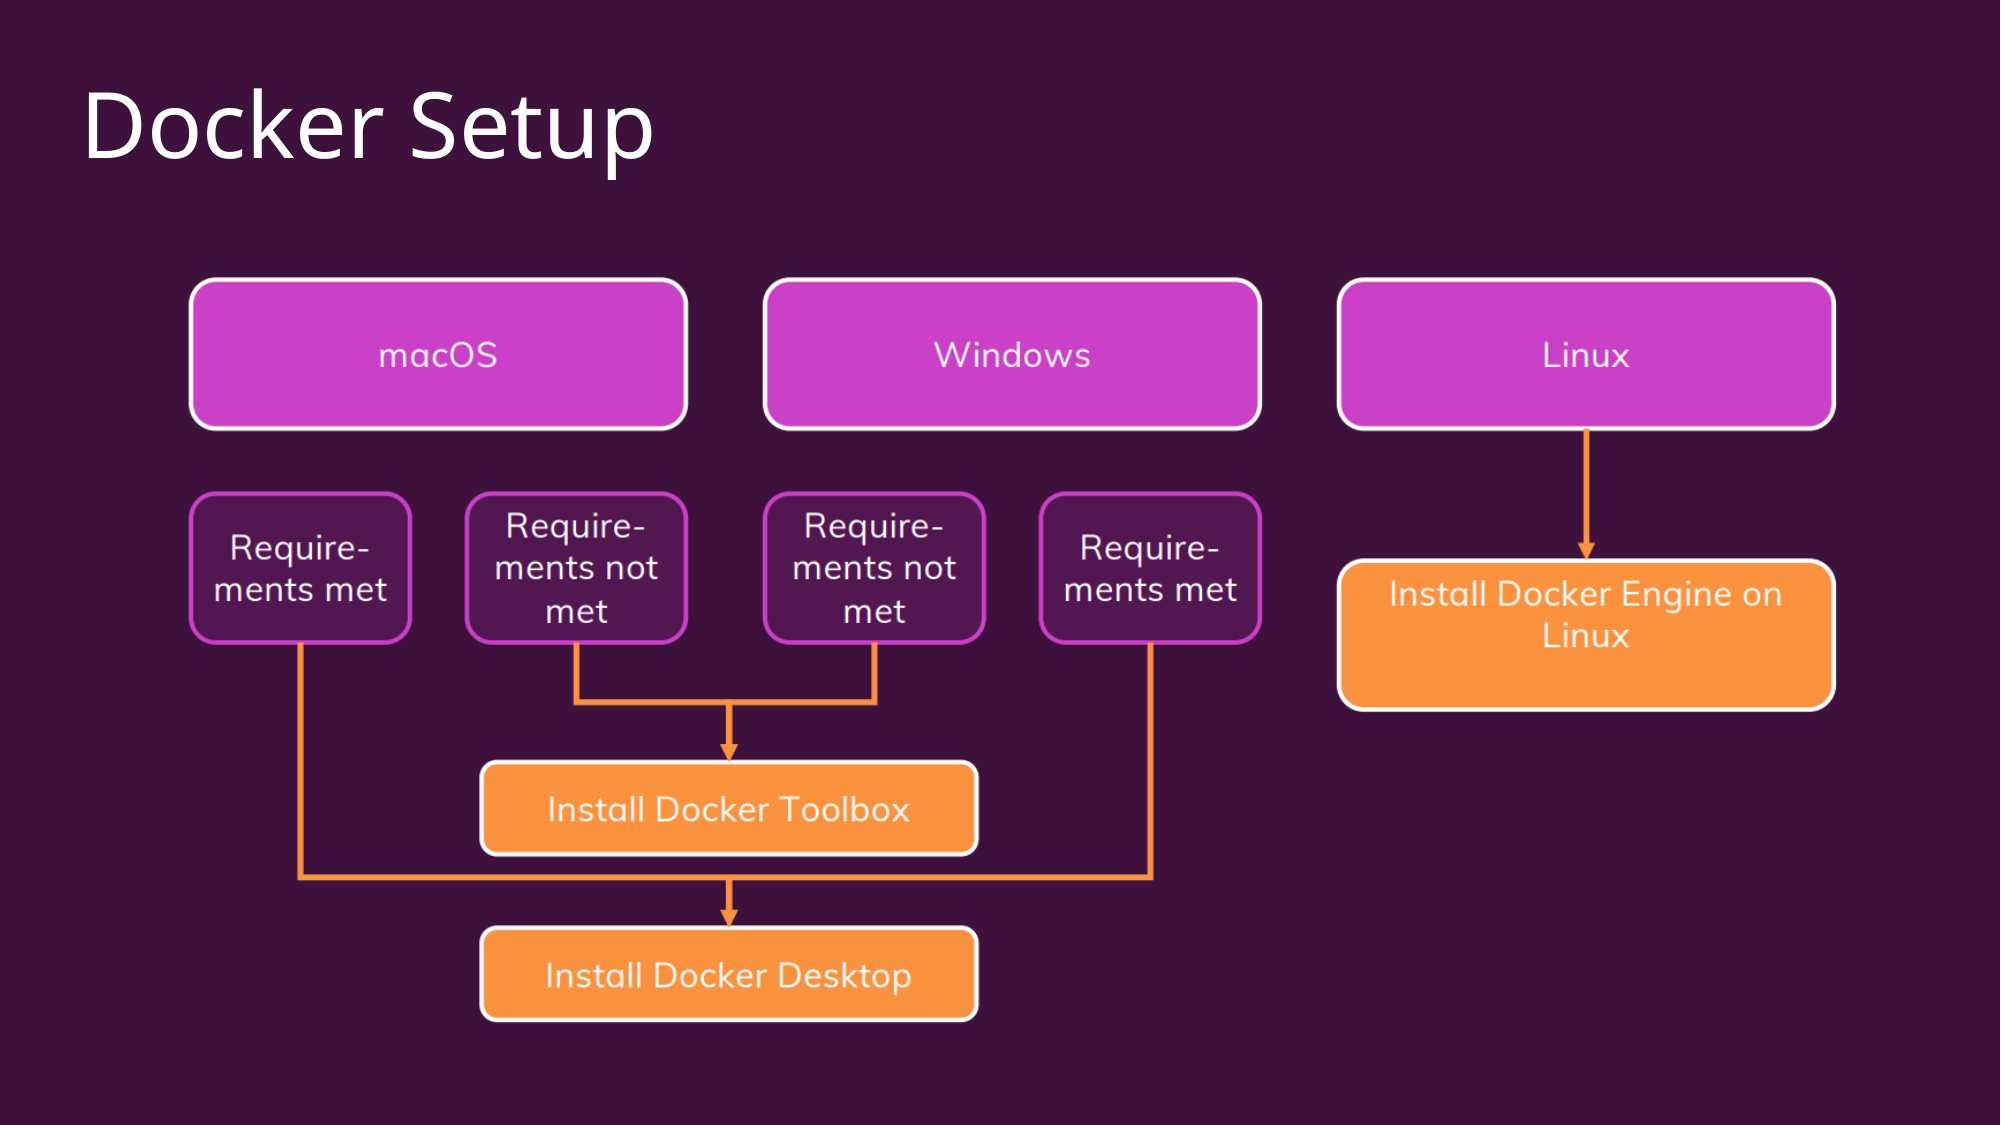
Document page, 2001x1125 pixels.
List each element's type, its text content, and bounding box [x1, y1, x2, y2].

title Docker Setup [65, 72, 1565, 280]
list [123, 216, 1911, 1052]
